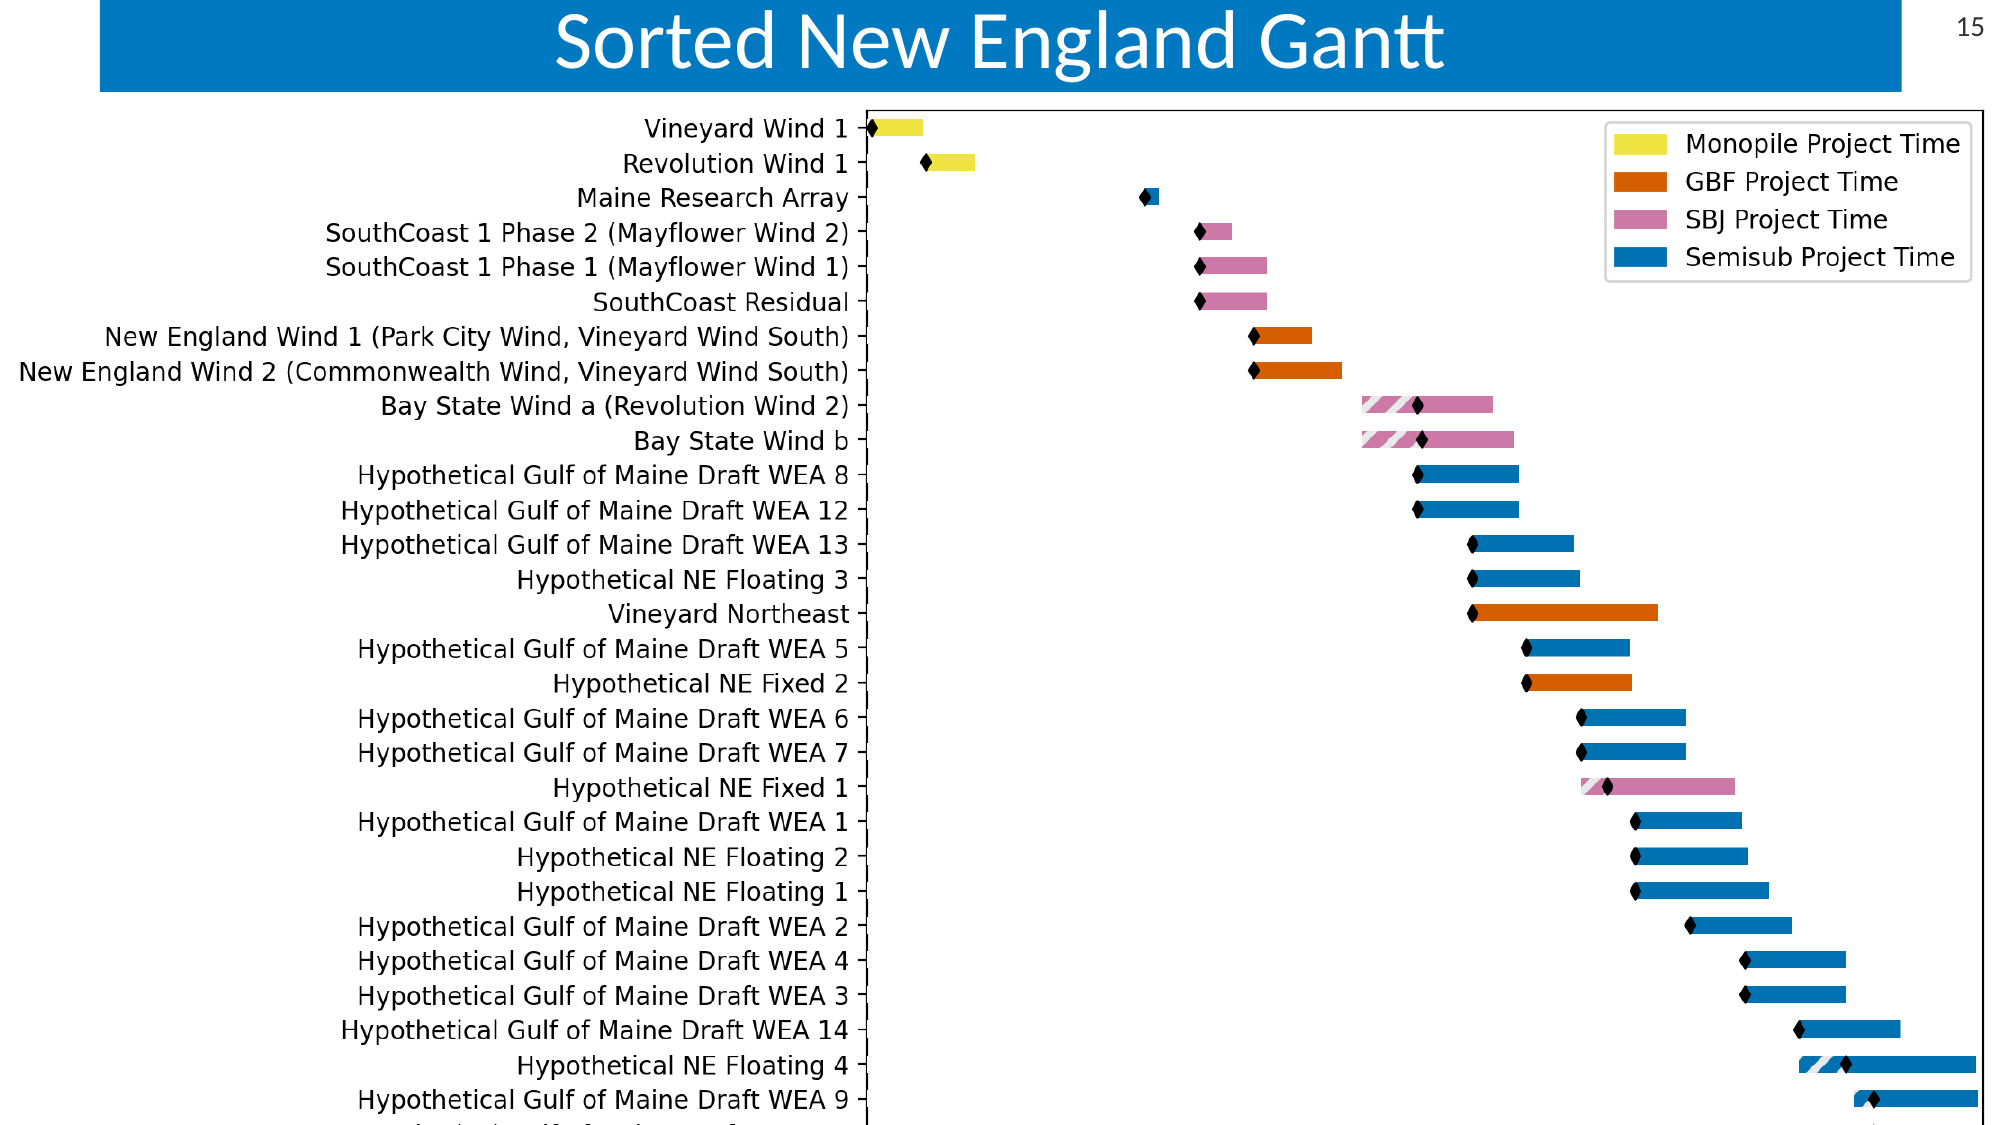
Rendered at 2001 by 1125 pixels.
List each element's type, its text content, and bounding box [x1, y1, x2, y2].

picture [0, 92, 2000, 1125]
title Sorted New England Gantt [99, 0, 1902, 90]
